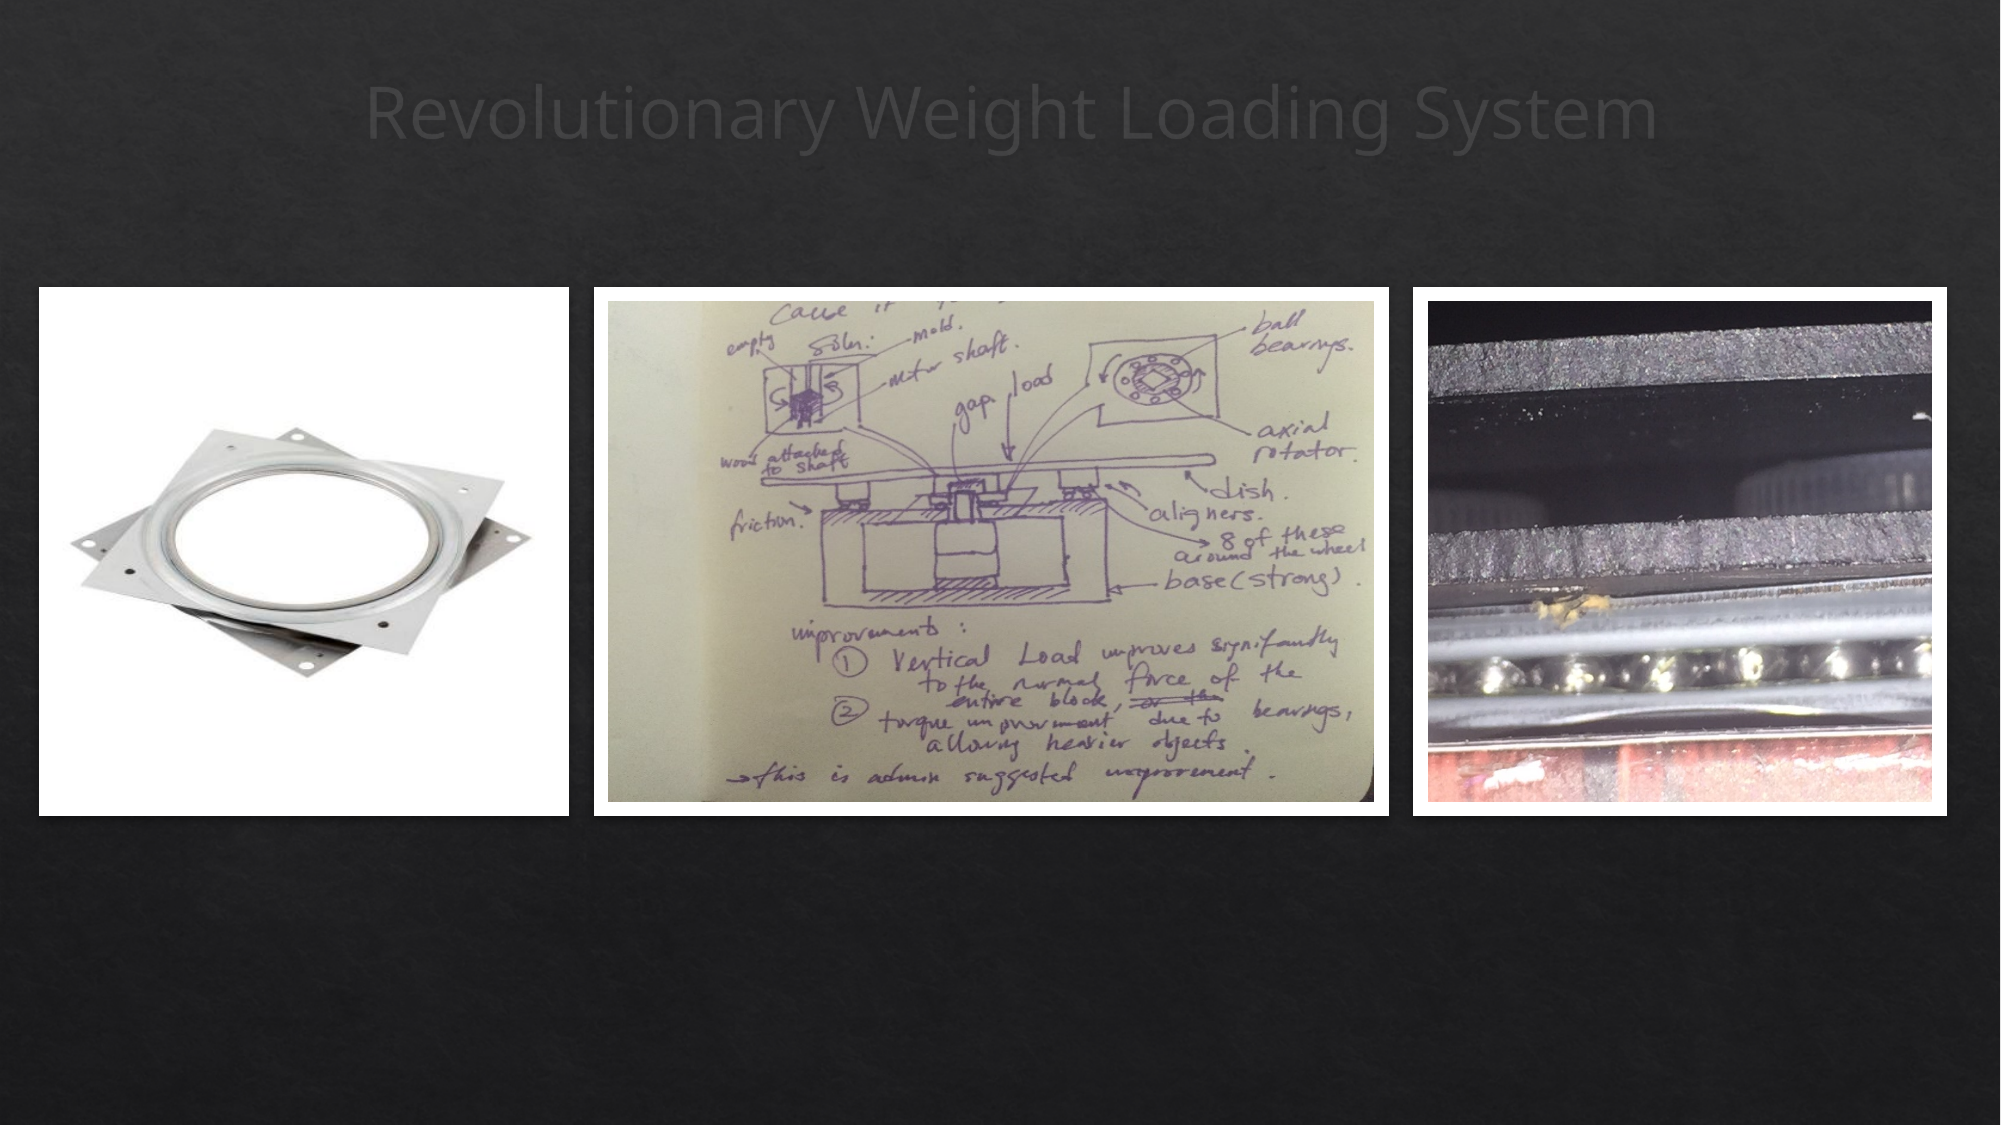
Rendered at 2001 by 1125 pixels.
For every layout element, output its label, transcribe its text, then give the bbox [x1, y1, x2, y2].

picture [53, 301, 555, 802]
picture [607, 301, 1375, 802]
picture [1427, 301, 1933, 802]
subtitle Revolutionary Weight Loading System [237, 58, 1787, 231]
